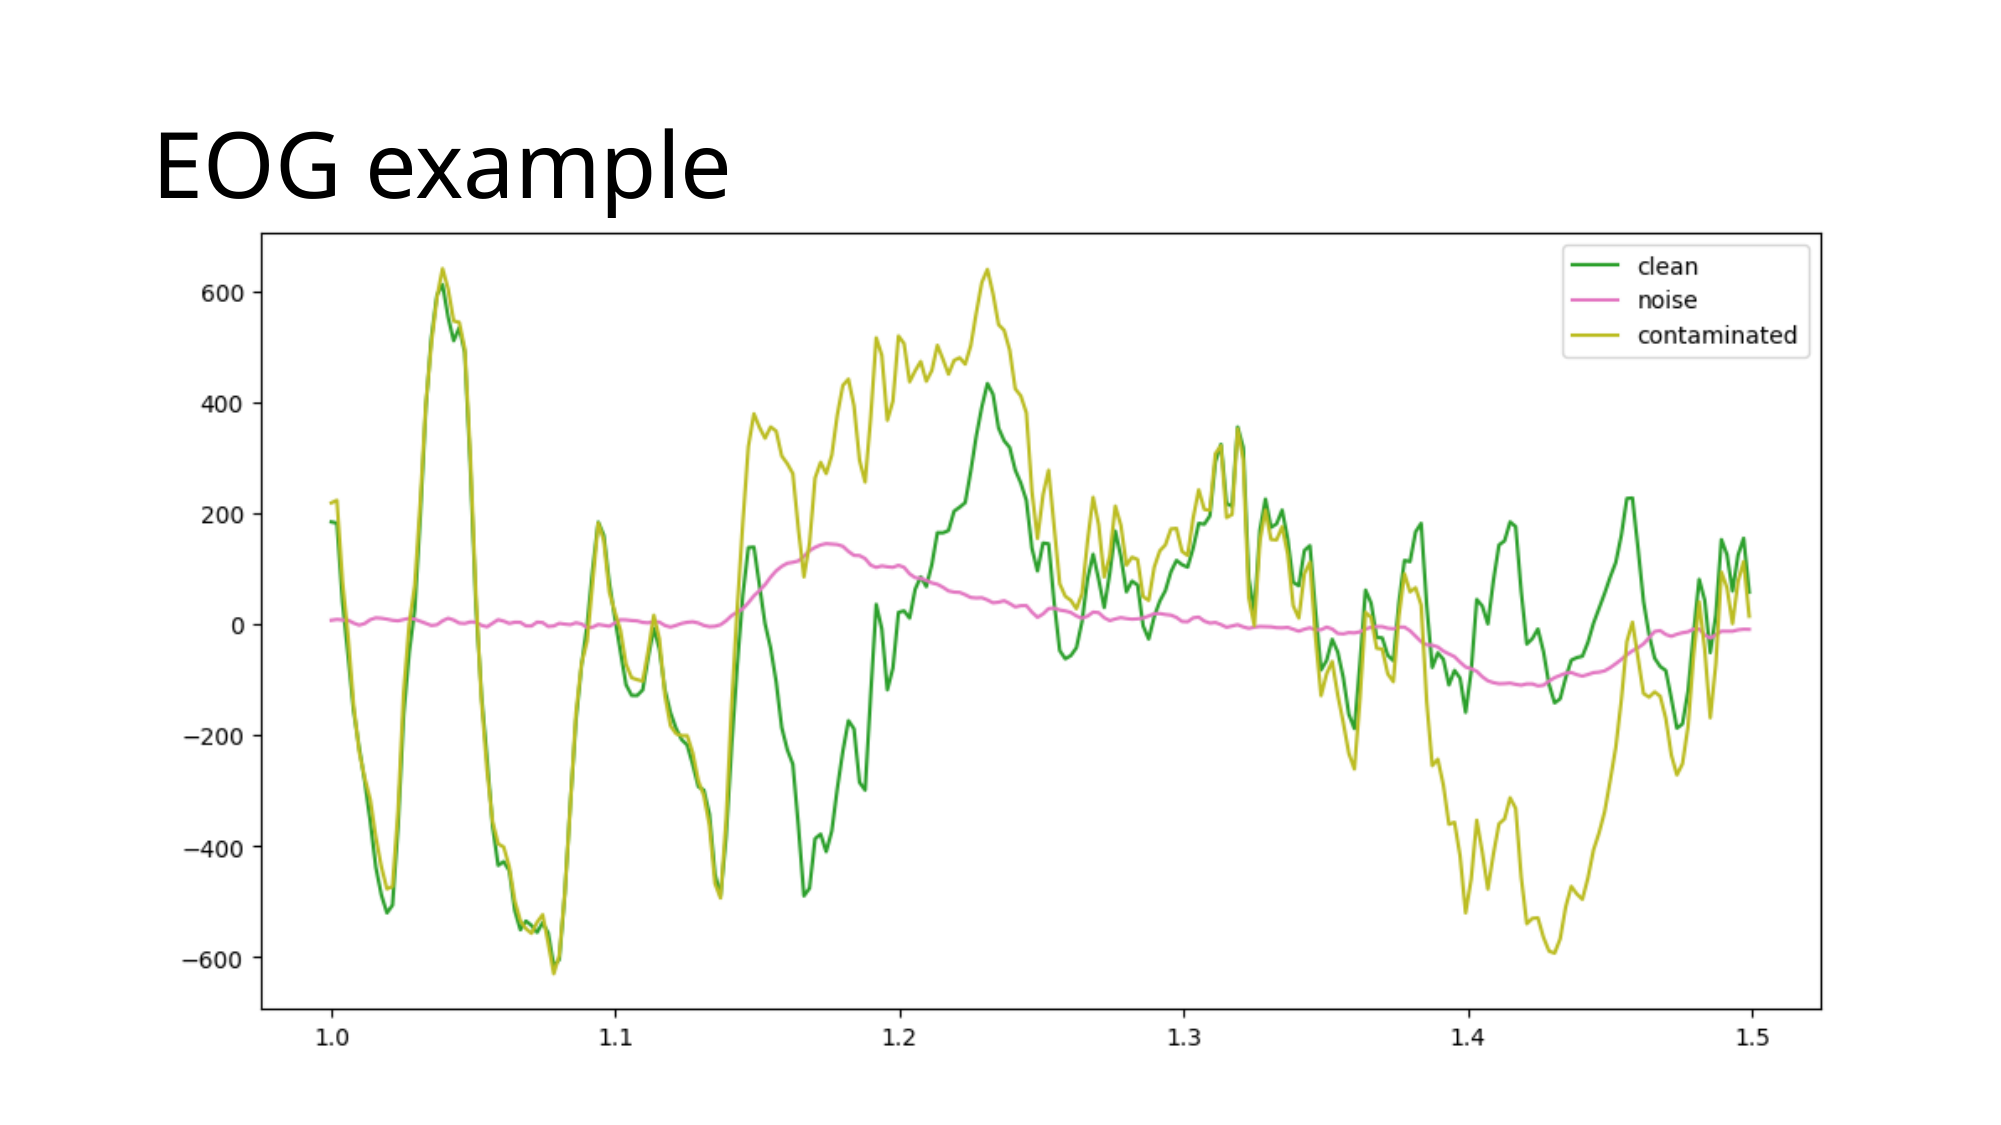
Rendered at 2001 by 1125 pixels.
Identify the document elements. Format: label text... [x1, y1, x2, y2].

title EOG example [137, 59, 1863, 278]
picture [164, 218, 1836, 1066]
